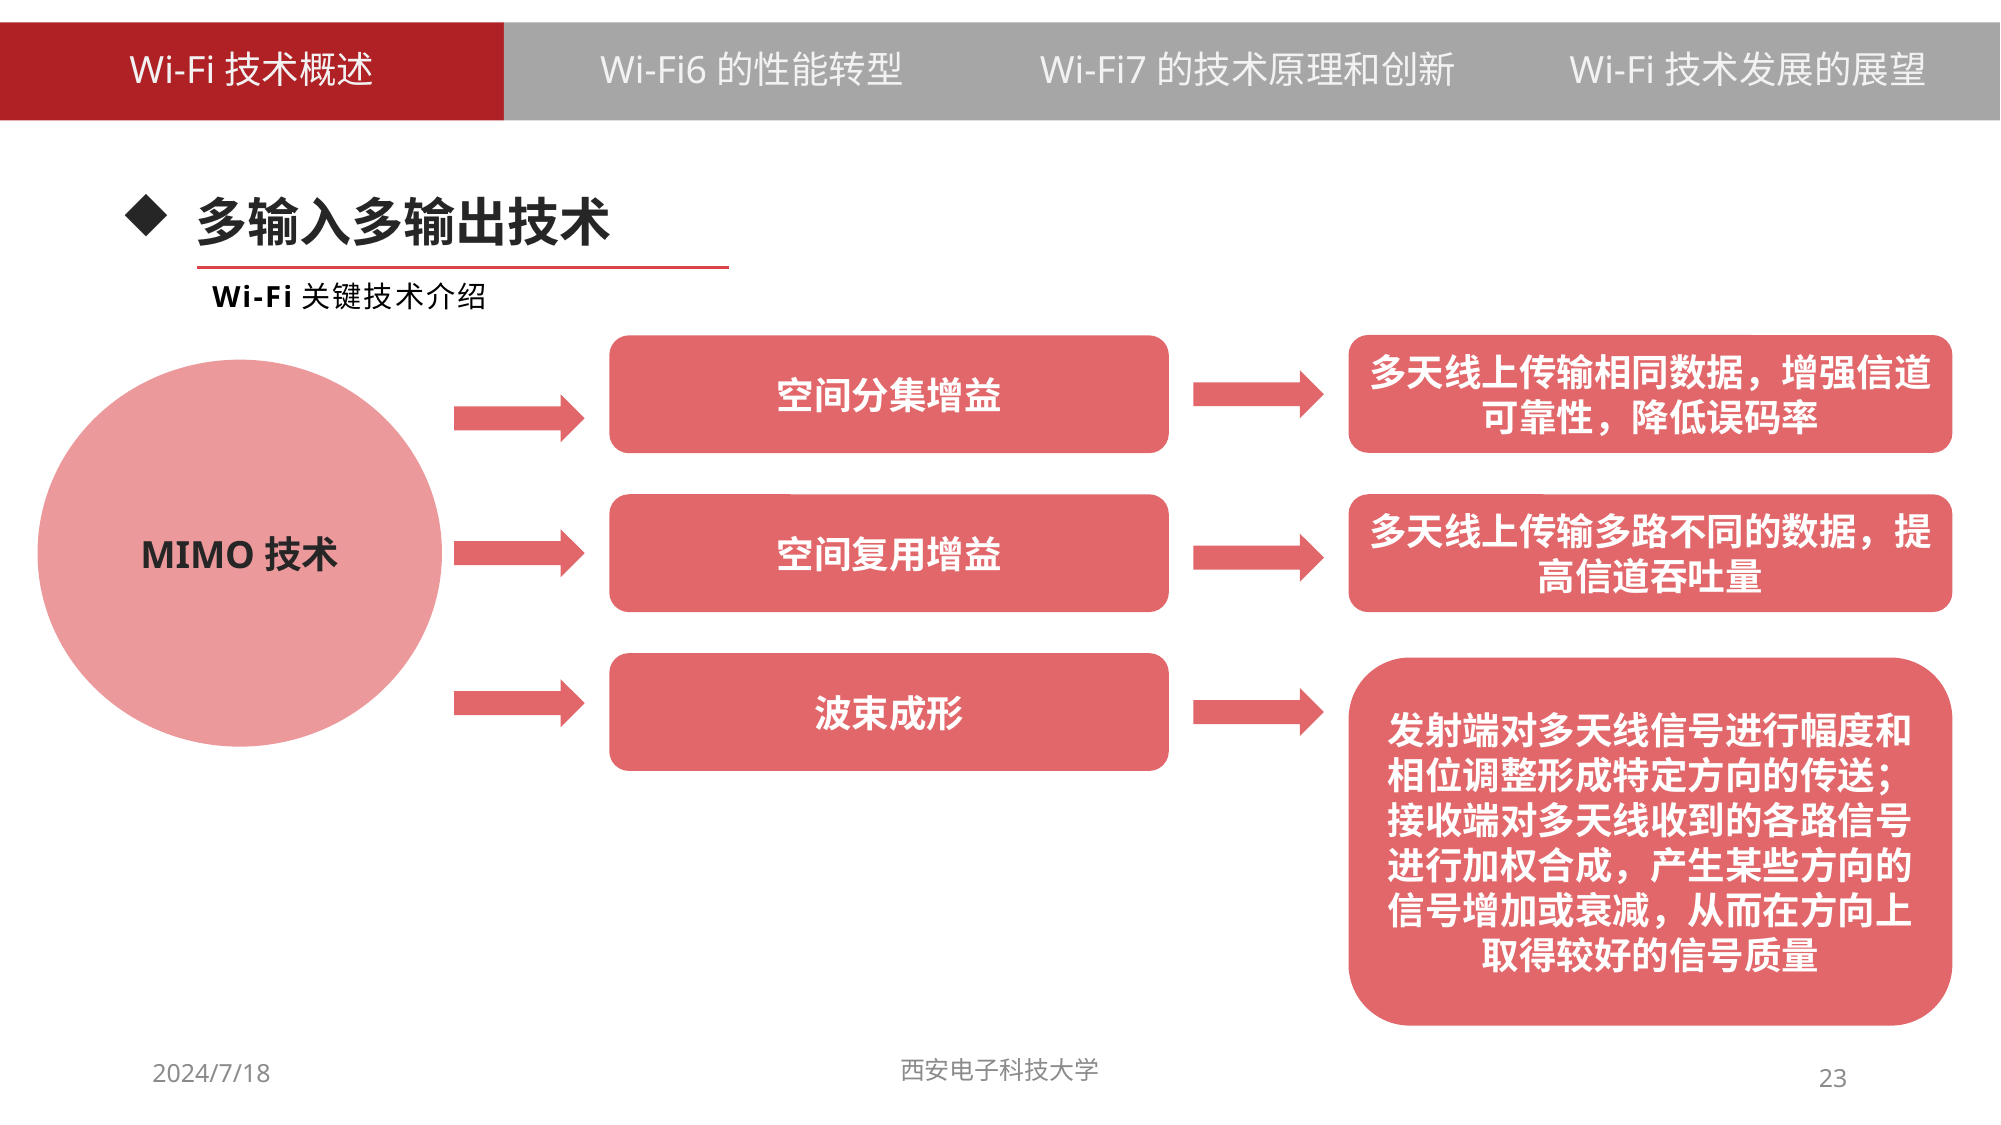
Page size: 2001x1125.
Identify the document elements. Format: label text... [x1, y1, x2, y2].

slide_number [137, 1042, 588, 1103]
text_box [37, 334, 1953, 1026]
title 多输入多输出技术 [105, 182, 1831, 268]
list Wi-Fi7的技术原理和创新 [999, 22, 1496, 121]
list Wi-Fi技术发展的展望 [1496, 22, 2000, 121]
list Wi-Fi6的性能转型 [503, 22, 999, 121]
footer 西安电子科技大学 [662, 1042, 1338, 1103]
list Wi-Fi技术概述 [0, 22, 503, 121]
text_box Wi-Fi关键技术介绍 [197, 260, 538, 267]
slide_number 23 [1412, 1049, 1863, 1109]
text_box Wi-Fi关键技术介绍 [197, 268, 538, 321]
